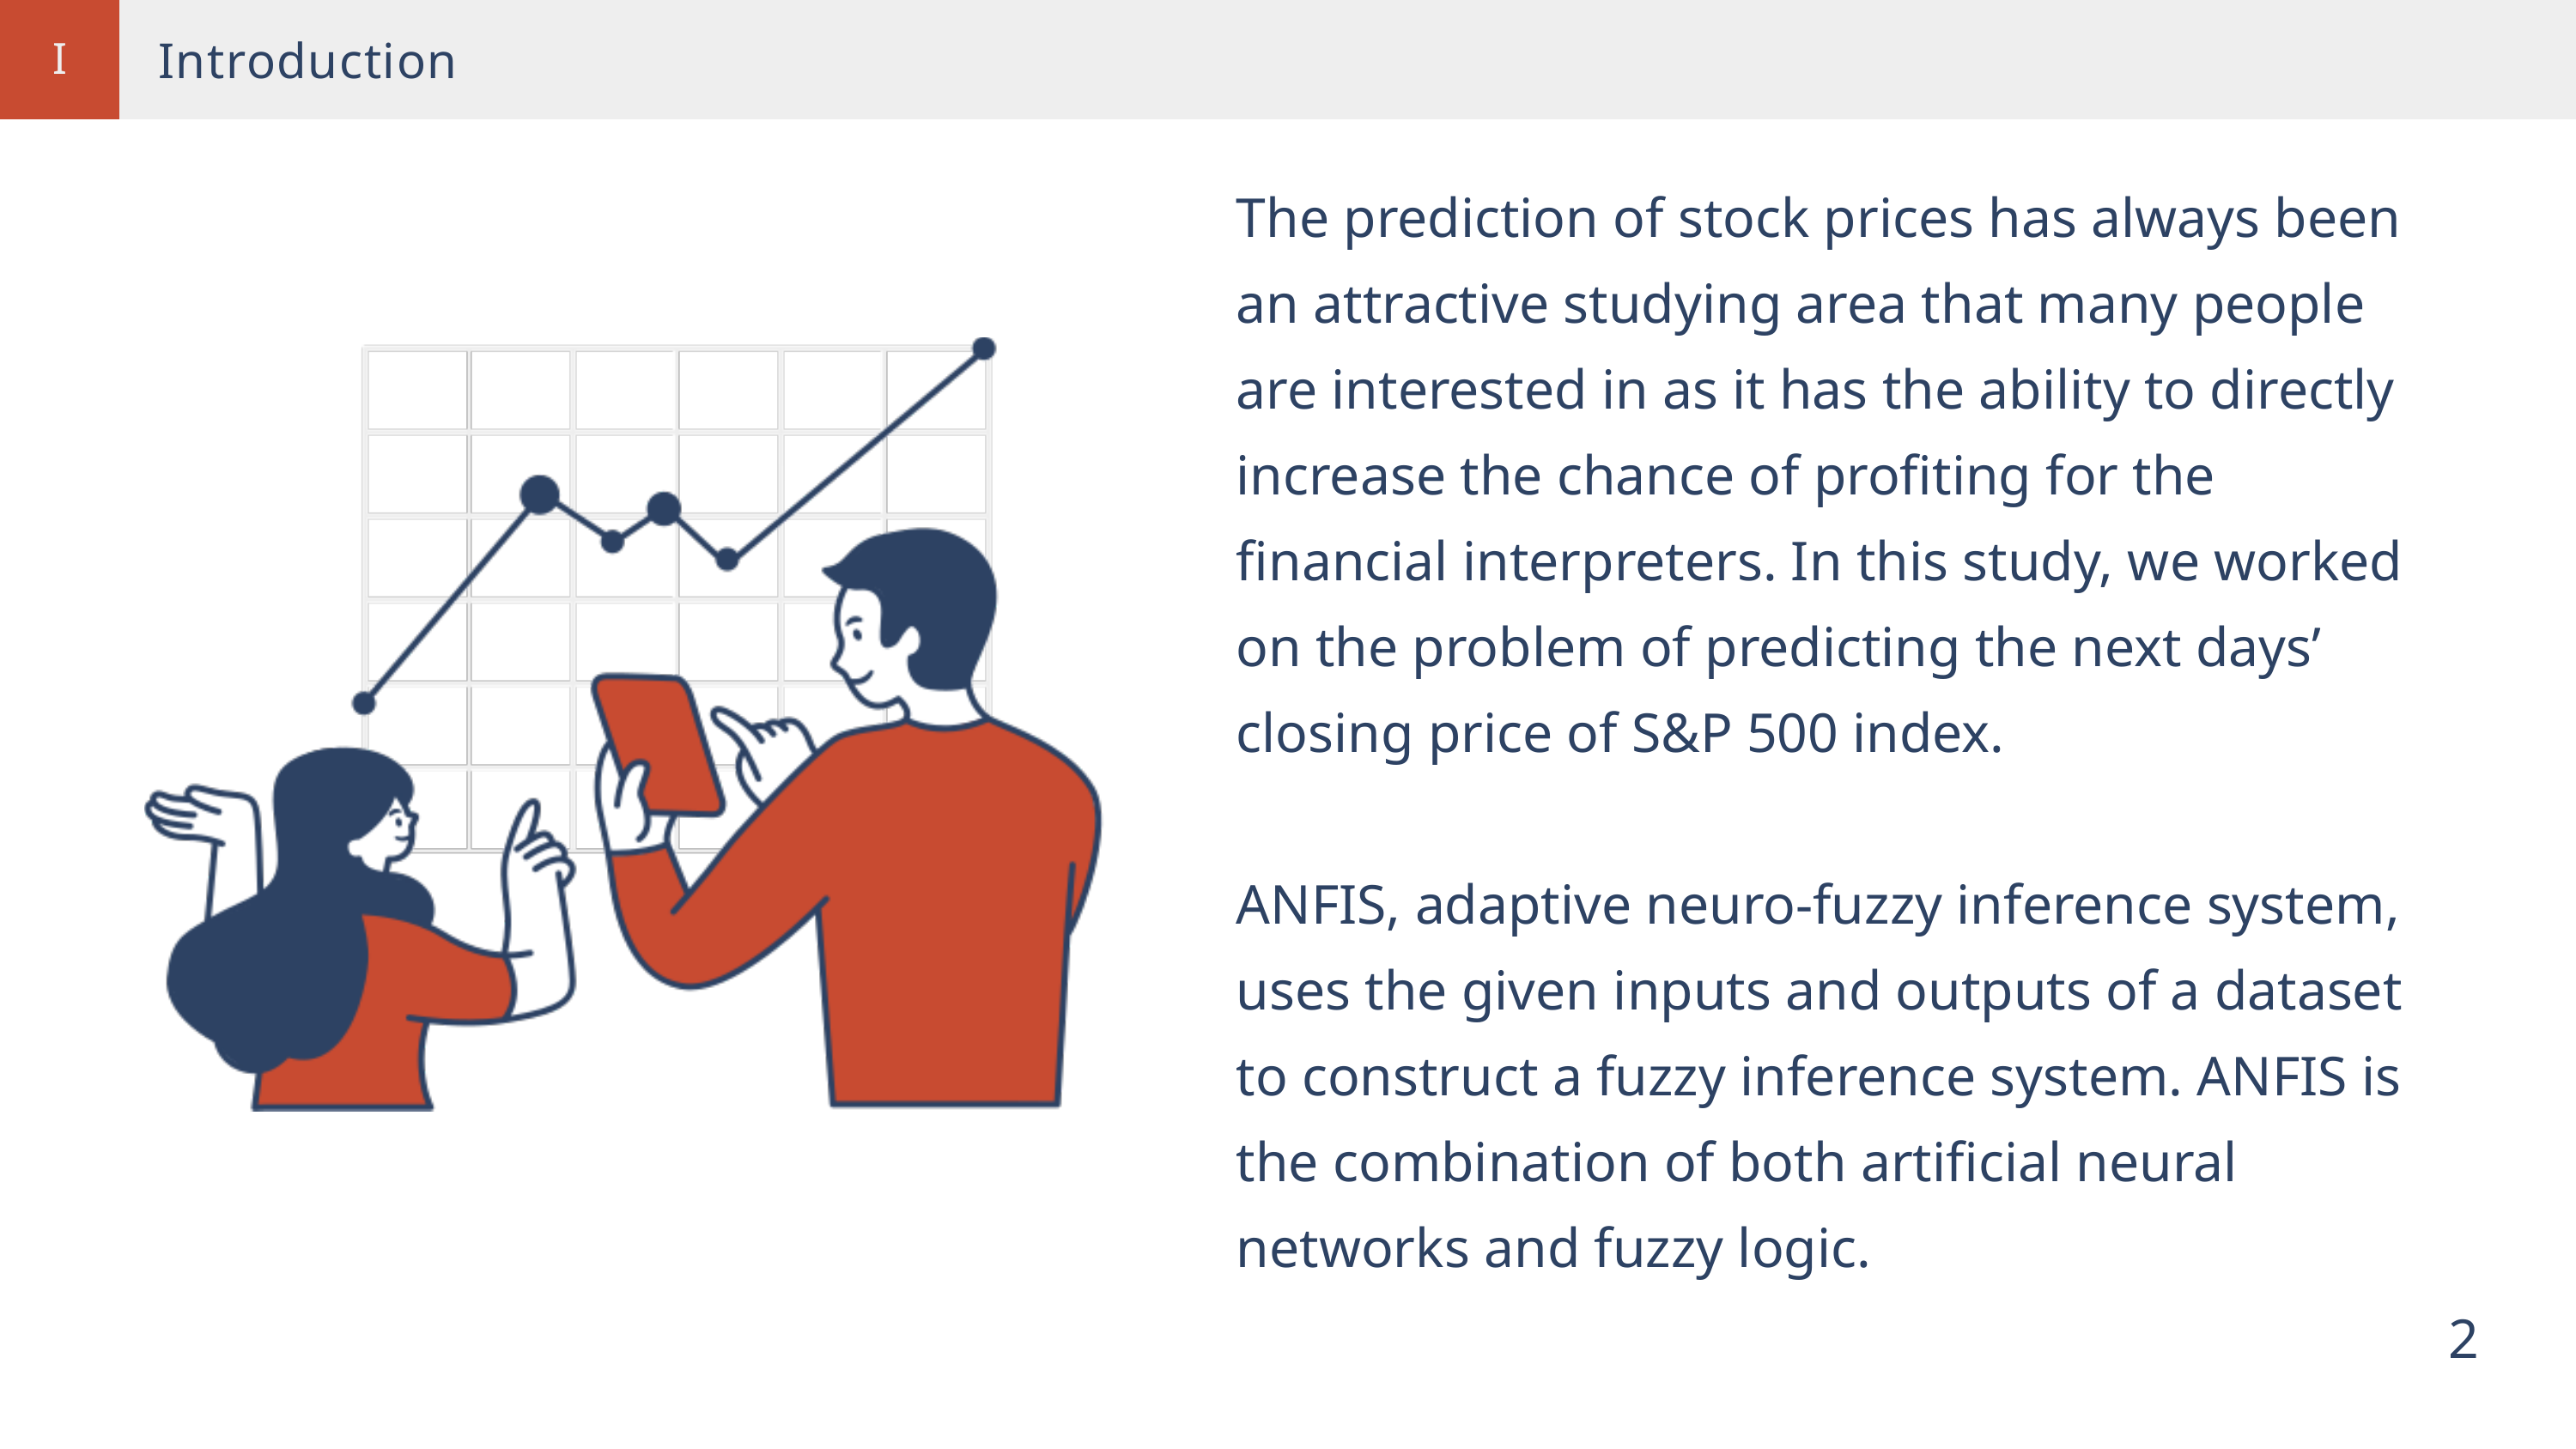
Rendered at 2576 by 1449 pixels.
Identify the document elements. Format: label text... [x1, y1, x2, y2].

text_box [120, 0, 2576, 120]
picture [144, 336, 1106, 1112]
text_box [0, 0, 120, 120]
text_box 2 [2383, 1283, 2480, 1370]
text_box The prediction of stock prices has always been an attractive studying area that many people are interested in as it has the ability to directly increase the chance of profiting for the financial interpreters. In this study, we worked on the problem of predicting the next days’ closing price of S&P 500 index. ANFIS, adaptive neuro-fuzzy inference system, uses the given inputs and outputs of a dataset to construct a fuzzy inference system. ANFIS is the combination of both artificial neural networks and fuzzy logic. [1236, 161, 2432, 1364]
